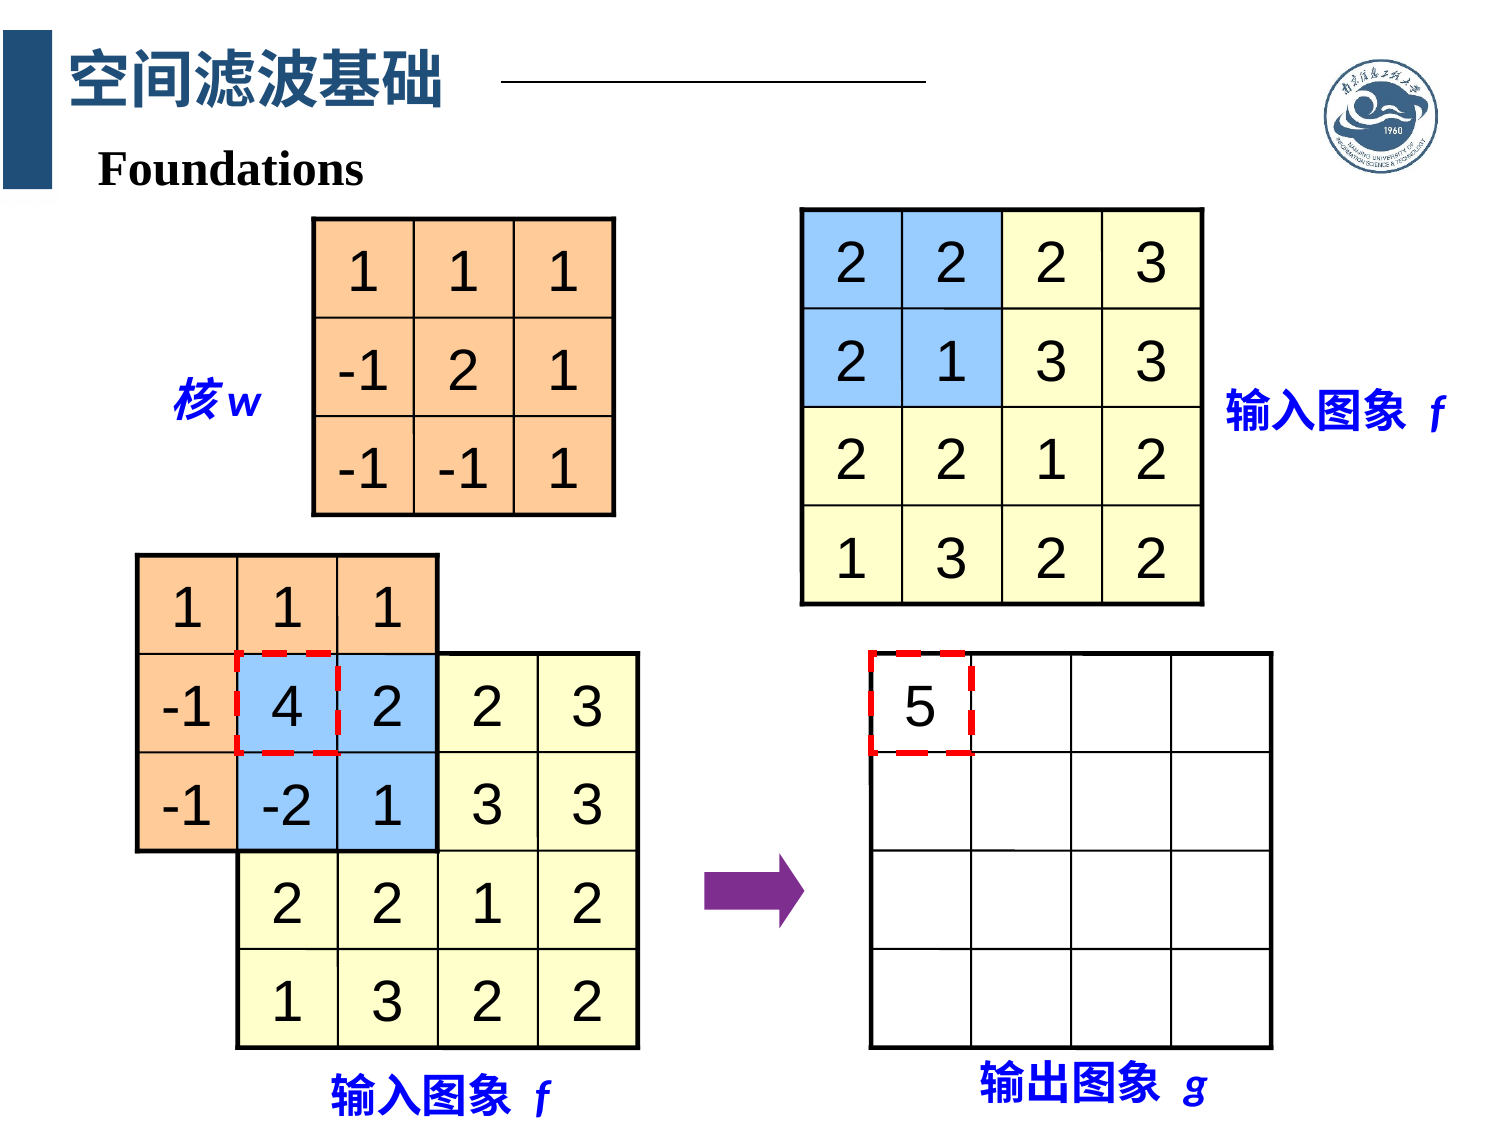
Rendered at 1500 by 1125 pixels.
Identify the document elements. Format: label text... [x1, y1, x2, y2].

text_box [2, 29, 53, 190]
text_box 1 [803, 506, 902, 604]
text_box 1 [514, 318, 613, 416]
text_box 1 [903, 309, 1002, 406]
text_box 输入图象 f [315, 1059, 629, 1125]
text_box 2 [1003, 506, 1102, 604]
text_box 2 [414, 318, 513, 416]
text_box 核w [155, 363, 320, 434]
text_box 1 [138, 556, 237, 653]
text_box 3 [1103, 210, 1202, 308]
text_box -1 [414, 417, 513, 514]
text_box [871, 653, 1272, 1048]
text_box 1 [414, 219, 513, 317]
text_box 3 [903, 506, 1002, 604]
text_box 1 [514, 417, 613, 514]
text_box 1 [314, 219, 413, 317]
text_box 2 [1103, 407, 1202, 505]
text_box Foundations [82, 102, 759, 236]
text_box 3 [1103, 309, 1202, 406]
text_box -1 [138, 654, 237, 752]
text_box 2 [903, 407, 1002, 505]
text_box 1 [338, 556, 437, 653]
text_box 2 [803, 210, 902, 308]
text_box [237, 653, 638, 1048]
text_box [704, 853, 805, 929]
text_box 输入图象 f [1210, 373, 1500, 444]
text_box 2 [803, 407, 902, 505]
text_box -1 [138, 753, 237, 851]
text_box 3 [1003, 309, 1102, 406]
text_box 输出图象 g [964, 1046, 1278, 1116]
text_box -1 [314, 417, 413, 514]
text_box 1 [1003, 407, 1102, 505]
text_box 2 [1103, 506, 1202, 604]
text_box 1 [238, 556, 337, 653]
text_box 2 [1002, 210, 1102, 308]
text_box 空间滤波基础 [52, 16, 501, 148]
text_box -1 [314, 318, 413, 416]
text_box 1 [514, 220, 613, 317]
text_box 2 [803, 309, 902, 406]
picture [1308, 44, 1452, 185]
text_box 2 [903, 210, 1002, 308]
